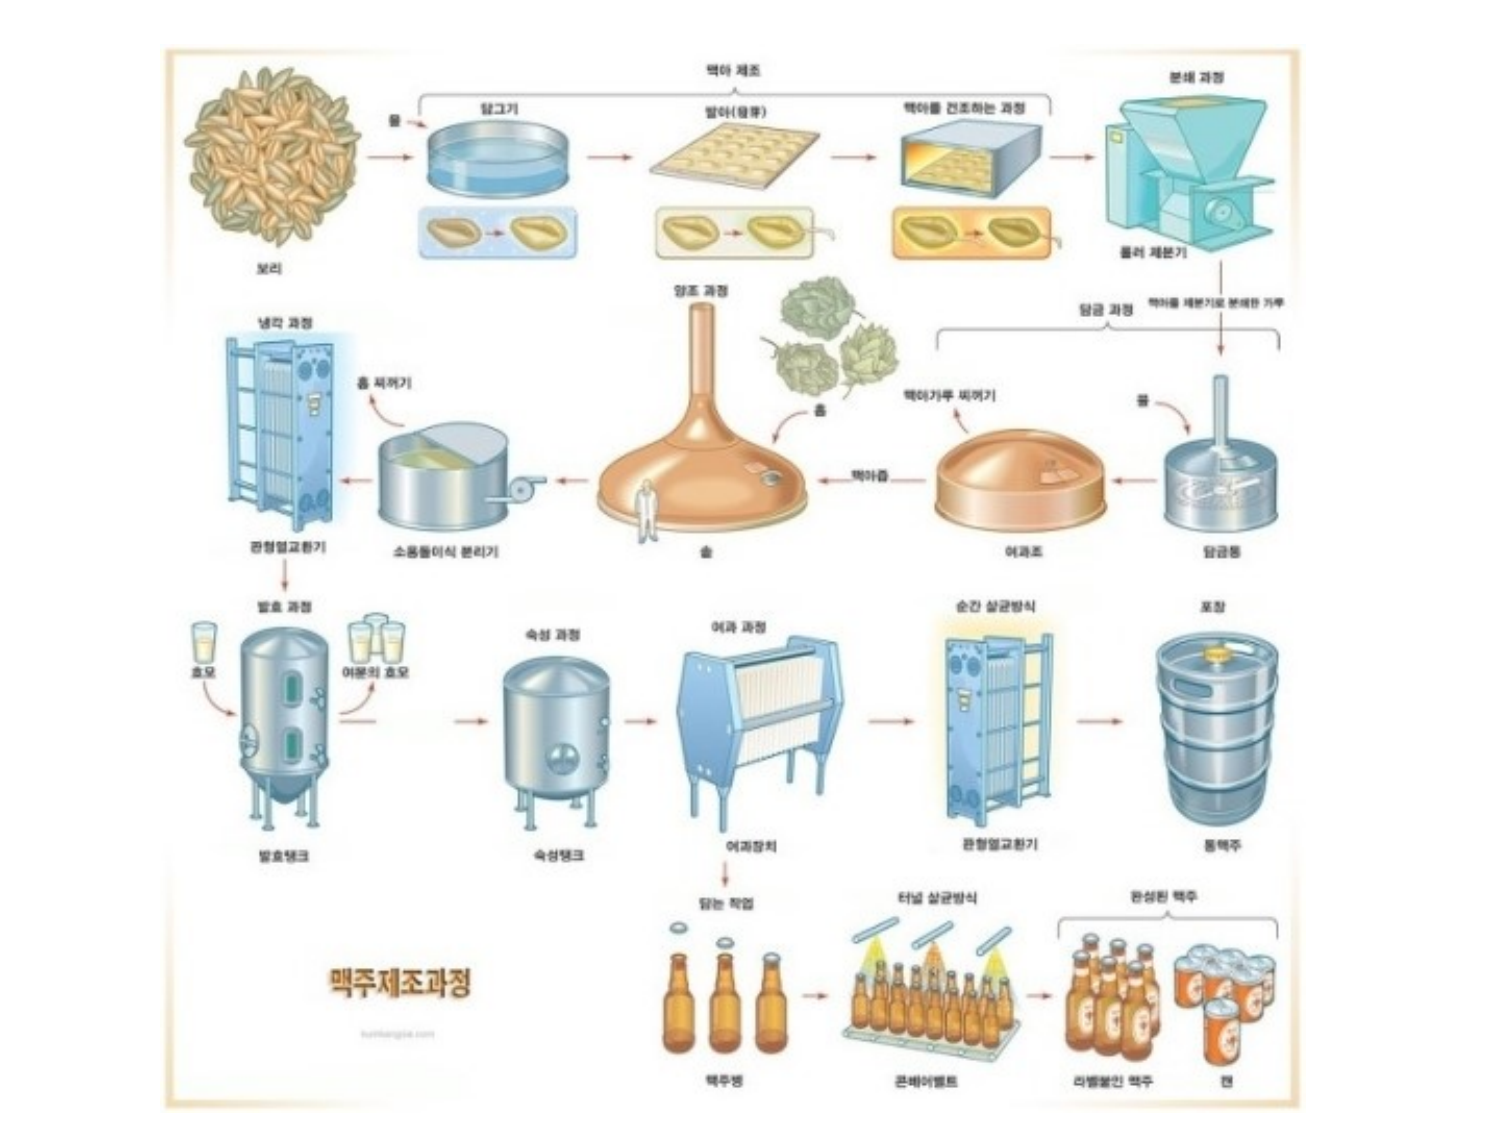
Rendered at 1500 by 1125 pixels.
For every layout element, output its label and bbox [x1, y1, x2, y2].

picture [160, 44, 1306, 1113]
